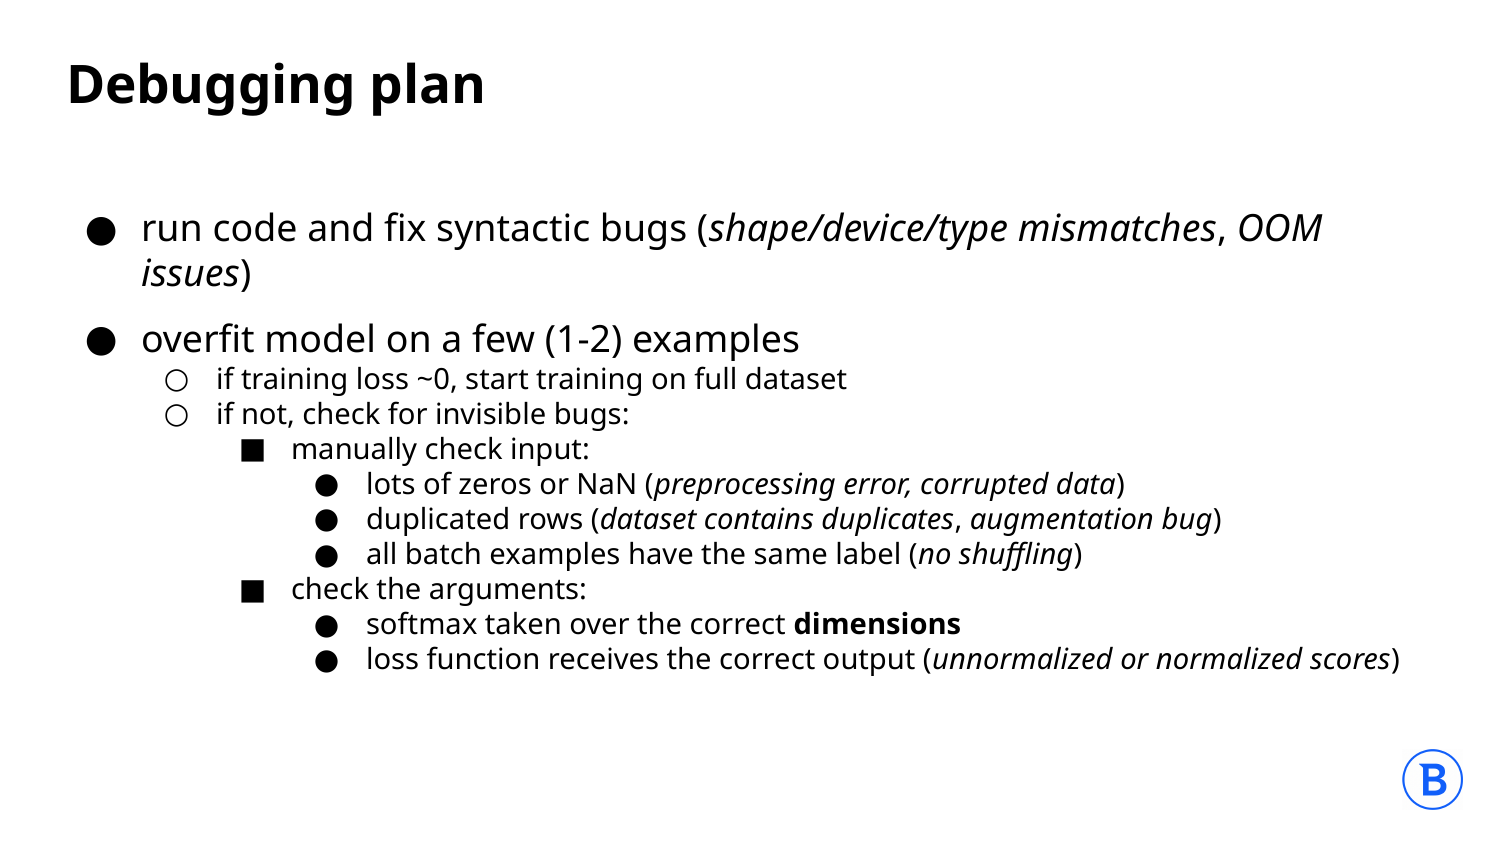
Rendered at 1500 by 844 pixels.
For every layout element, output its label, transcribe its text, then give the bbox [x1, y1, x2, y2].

picture [1449, 749, 1463, 810]
list run code and fix syntactic bugs (shape/device/type mismatches, OOM issues) overfit model on a few (1-2) examples if training loss ~0, start training on full dataset if not, check for invisible bugs: manually check input: lots of zeros or NaN (preprocessing error, corrupted data) duplicated rows (dataset contains duplicates, augmentation bug) all batch examples have the same label (no shuffling) check the arguments: softmax taken over the correct dimensions loss function receives the correct output (unnormalized or normalized scores) [51, 189, 1449, 844]
title Debugging plan [51, 35, 1449, 130]
